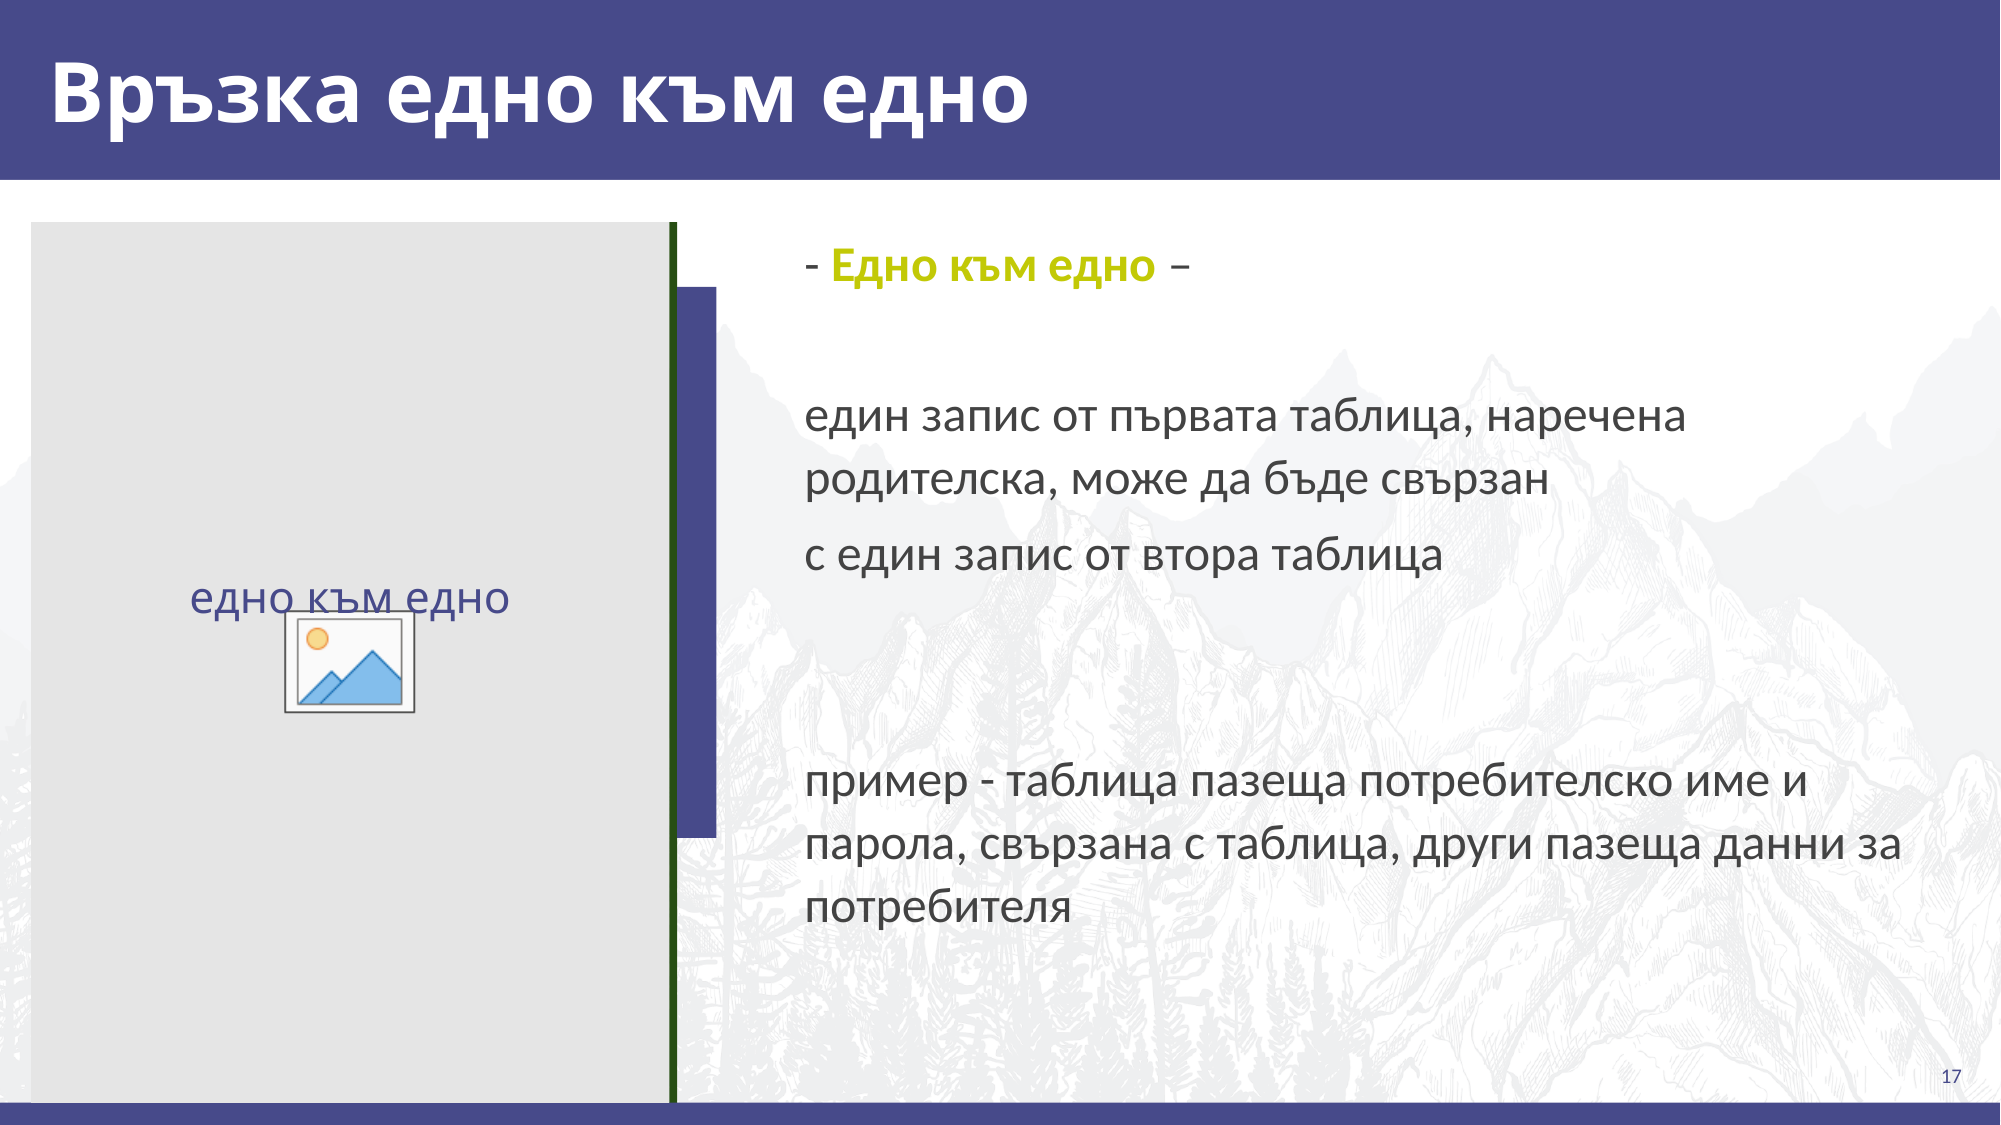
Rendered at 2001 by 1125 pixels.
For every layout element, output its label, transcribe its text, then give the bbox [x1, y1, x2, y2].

picture [30, 222, 670, 1103]
list - Едно към едно – един запис от първата таблица, наречена родителска, може да бъде свързан с един запис от втора таблица пример - таблица пазеща потребителско име и парола, свързана с таблица, други пазеща данни за потребителя [786, 222, 1968, 1047]
title Връзка едно към едно [31, 16, 1591, 162]
slide_number 17 [1897, 1049, 1968, 1101]
